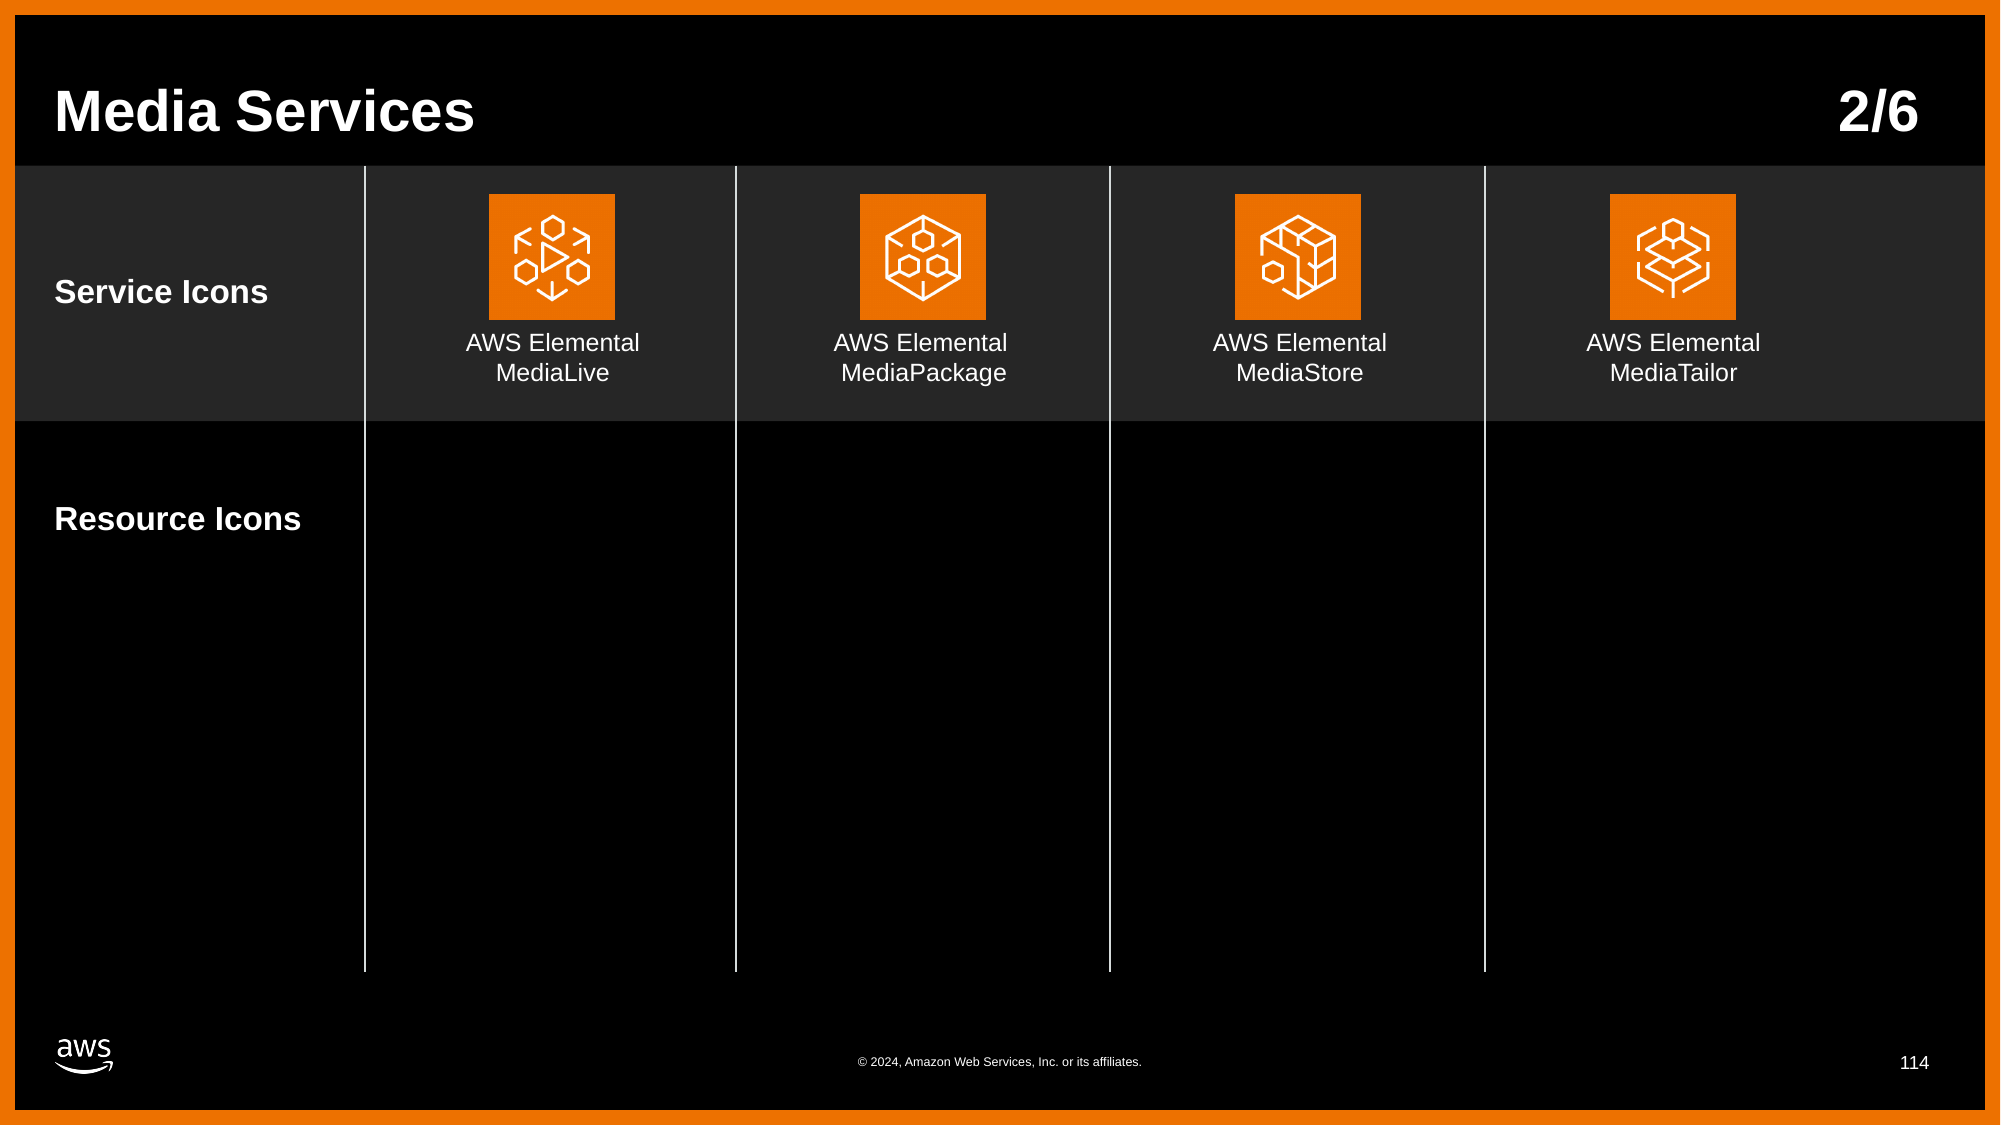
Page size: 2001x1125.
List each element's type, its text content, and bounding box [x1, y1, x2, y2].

text_box AWS Elemental MediaLive [369, 319, 735, 394]
text_box AWS Elemental MediaStore [1113, 319, 1484, 394]
text_box AWS Elemental MediaPackage [736, 319, 1109, 394]
title Media Services 2/6 [39, 59, 1945, 166]
picture [55, 1039, 113, 1074]
picture [860, 194, 986, 320]
picture [1235, 194, 1361, 320]
picture [1610, 194, 1736, 320]
slide_number 114 [1494, 1031, 1945, 1092]
text_box AWS Elemental MediaTailor [1493, 319, 1855, 394]
picture [489, 194, 615, 320]
footer © 2024, Amazon Web Services, Inc. or its affiliates. [662, 1031, 1338, 1092]
